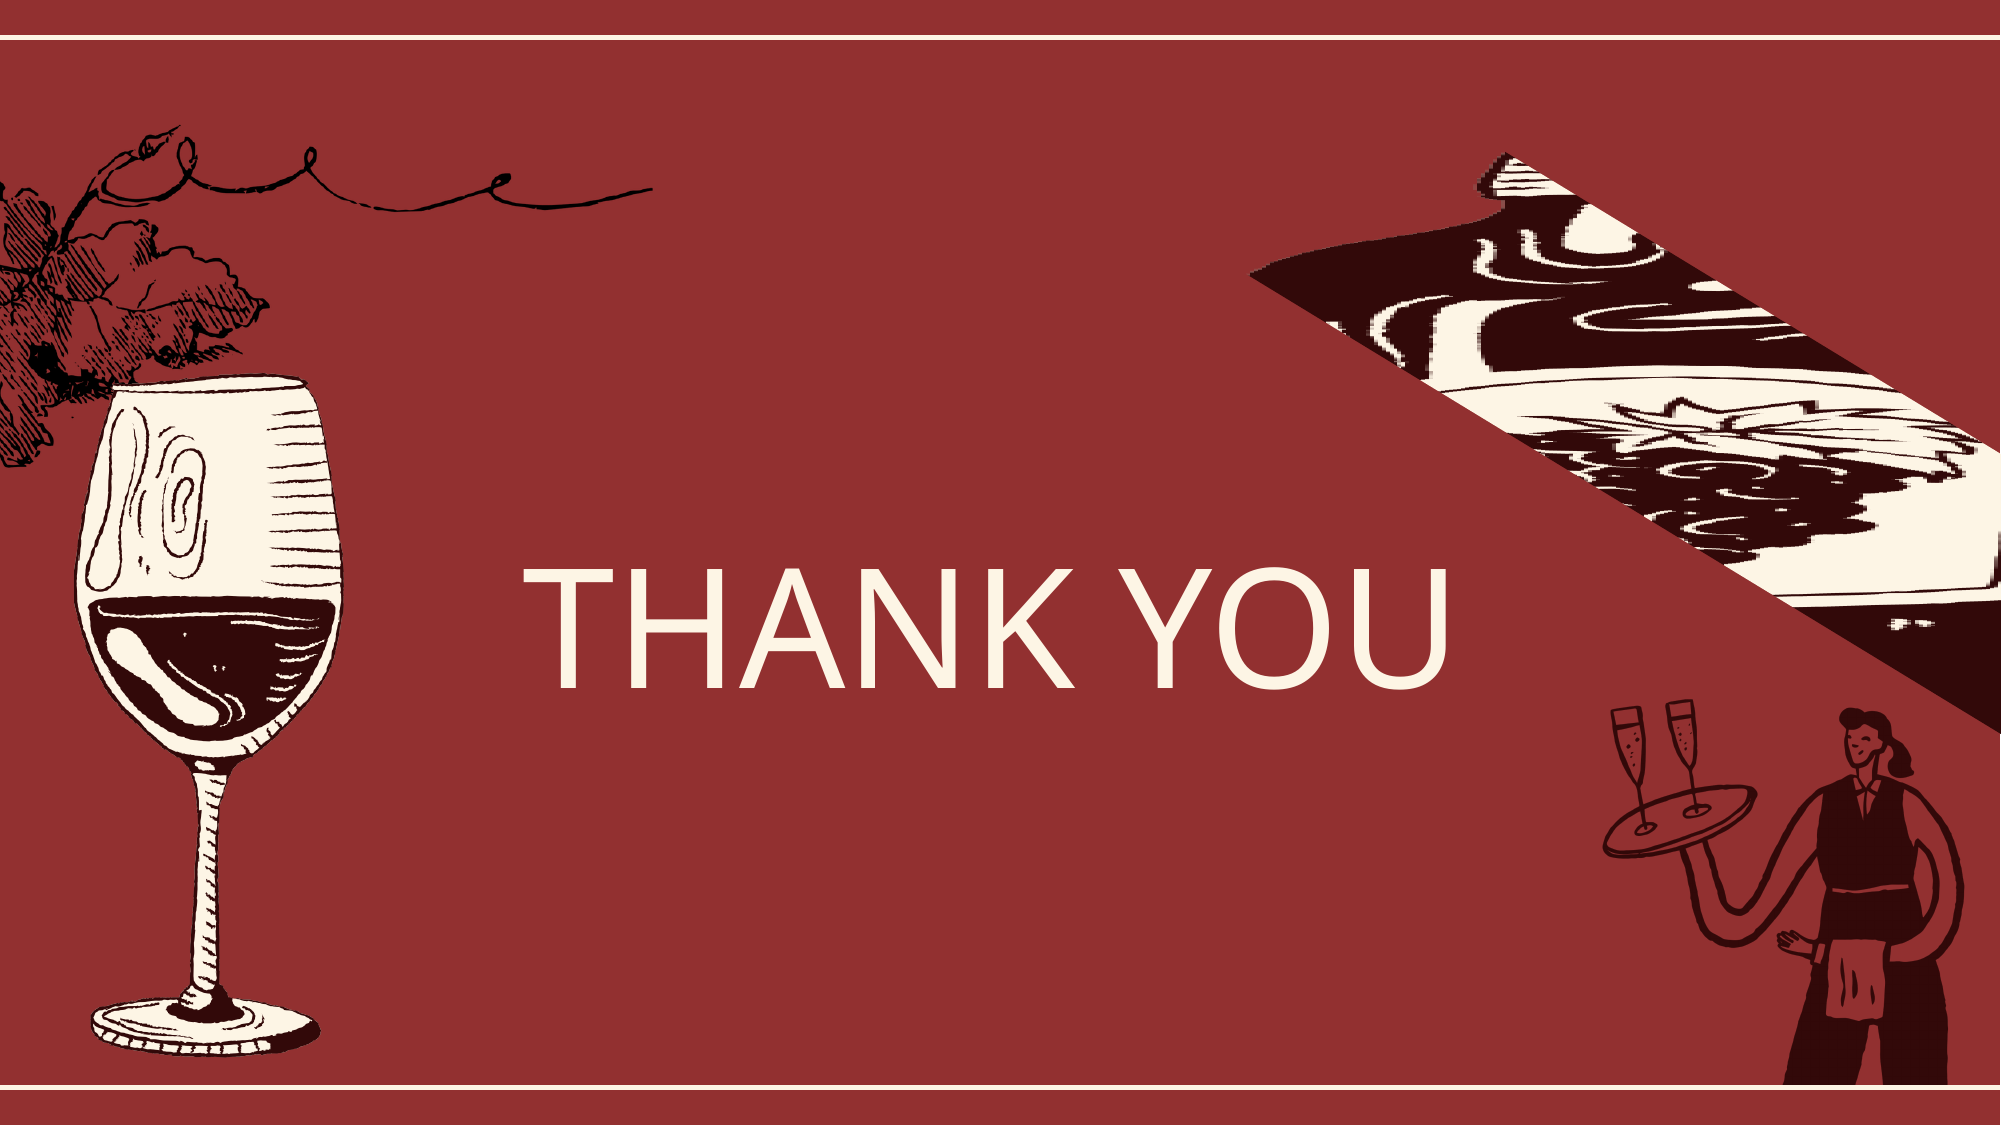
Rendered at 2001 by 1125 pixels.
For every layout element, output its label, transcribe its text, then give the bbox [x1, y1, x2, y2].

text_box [0, 34, 2000, 41]
text_box THANK YOU [508, 514, 1833, 730]
text_box [1207, 52, 2000, 734]
text_box [1602, 699, 1965, 1081]
text_box [0, 119, 653, 515]
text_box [0, 1084, 2000, 1090]
text_box [73, 372, 344, 1058]
